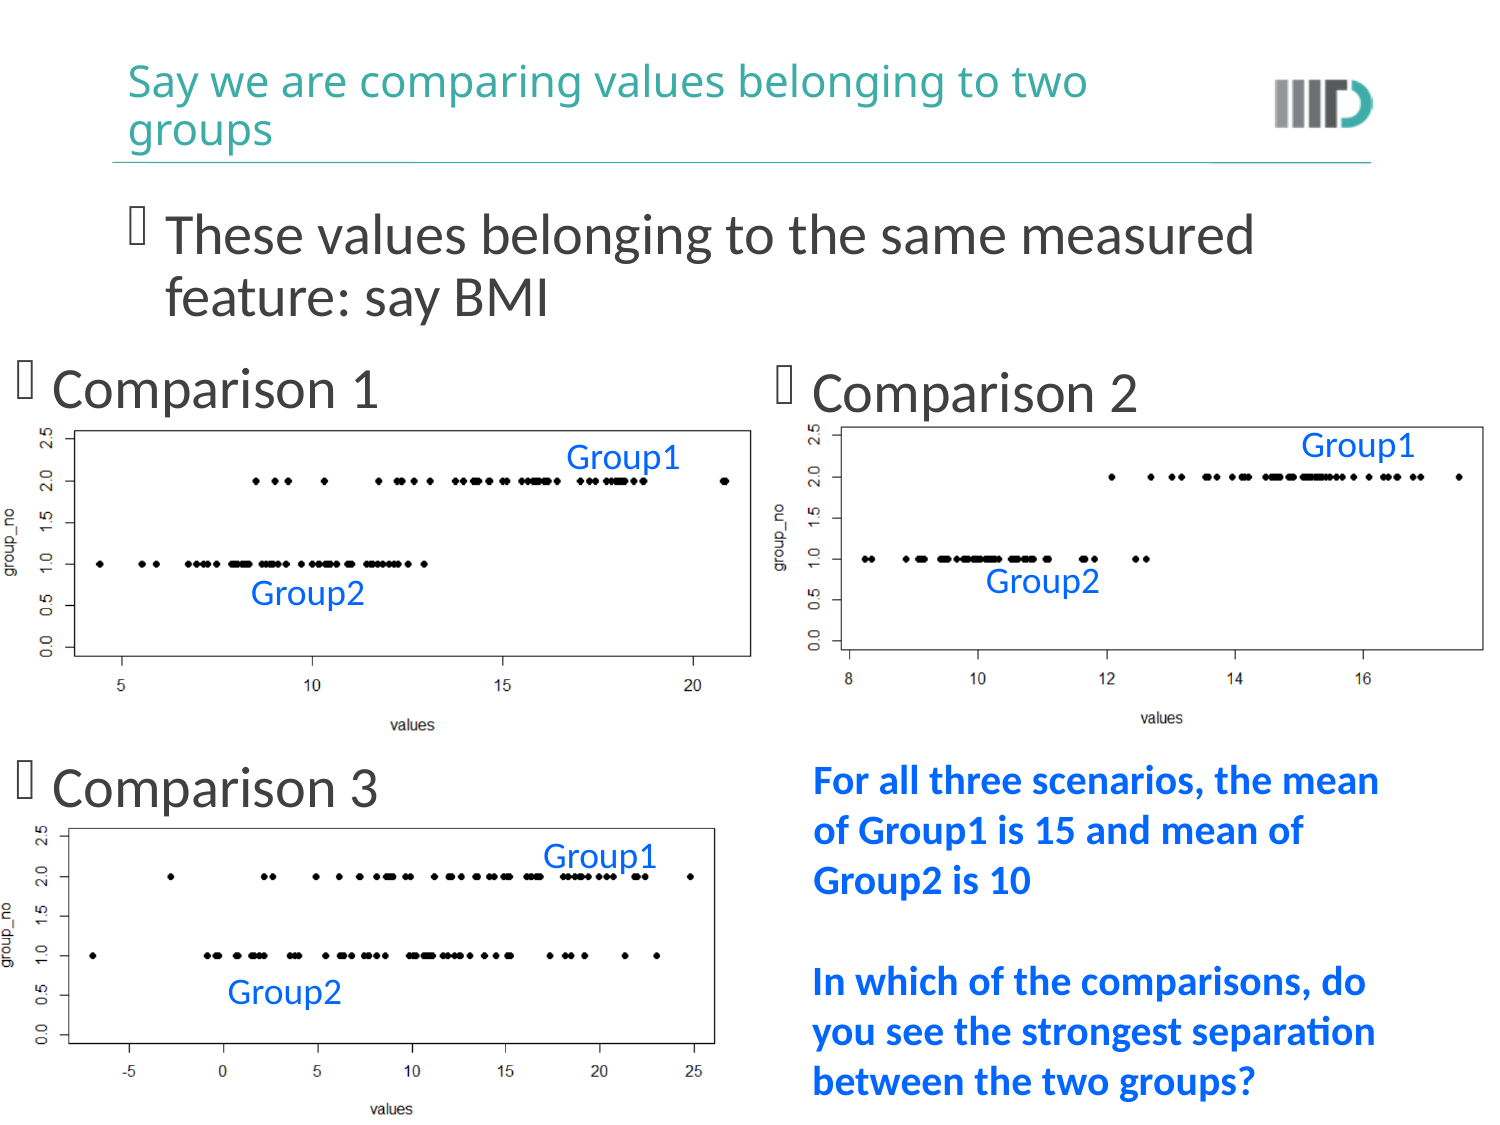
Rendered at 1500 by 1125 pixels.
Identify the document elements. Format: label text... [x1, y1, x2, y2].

text_box Comparison 1 [0, 350, 1276, 419]
text_box In which of the comparisons, do you see the strongest separation between the two groups? [797, 946, 1401, 1112]
picture [0, 411, 1500, 739]
text_box For all three scenarios, the mean of Group1 is 15 and mean of Group2 is 10 [798, 745, 1402, 911]
list These values belonging to the same measured feature: say BMI [112, 196, 1388, 355]
text_box Comparison 3 [0, 749, 1276, 941]
text_box Comparison 2 [759, 355, 1500, 419]
picture [0, 818, 724, 1125]
picture [1256, 67, 1388, 141]
title Say we are comparing values belonging to two groups [112, 52, 1236, 163]
